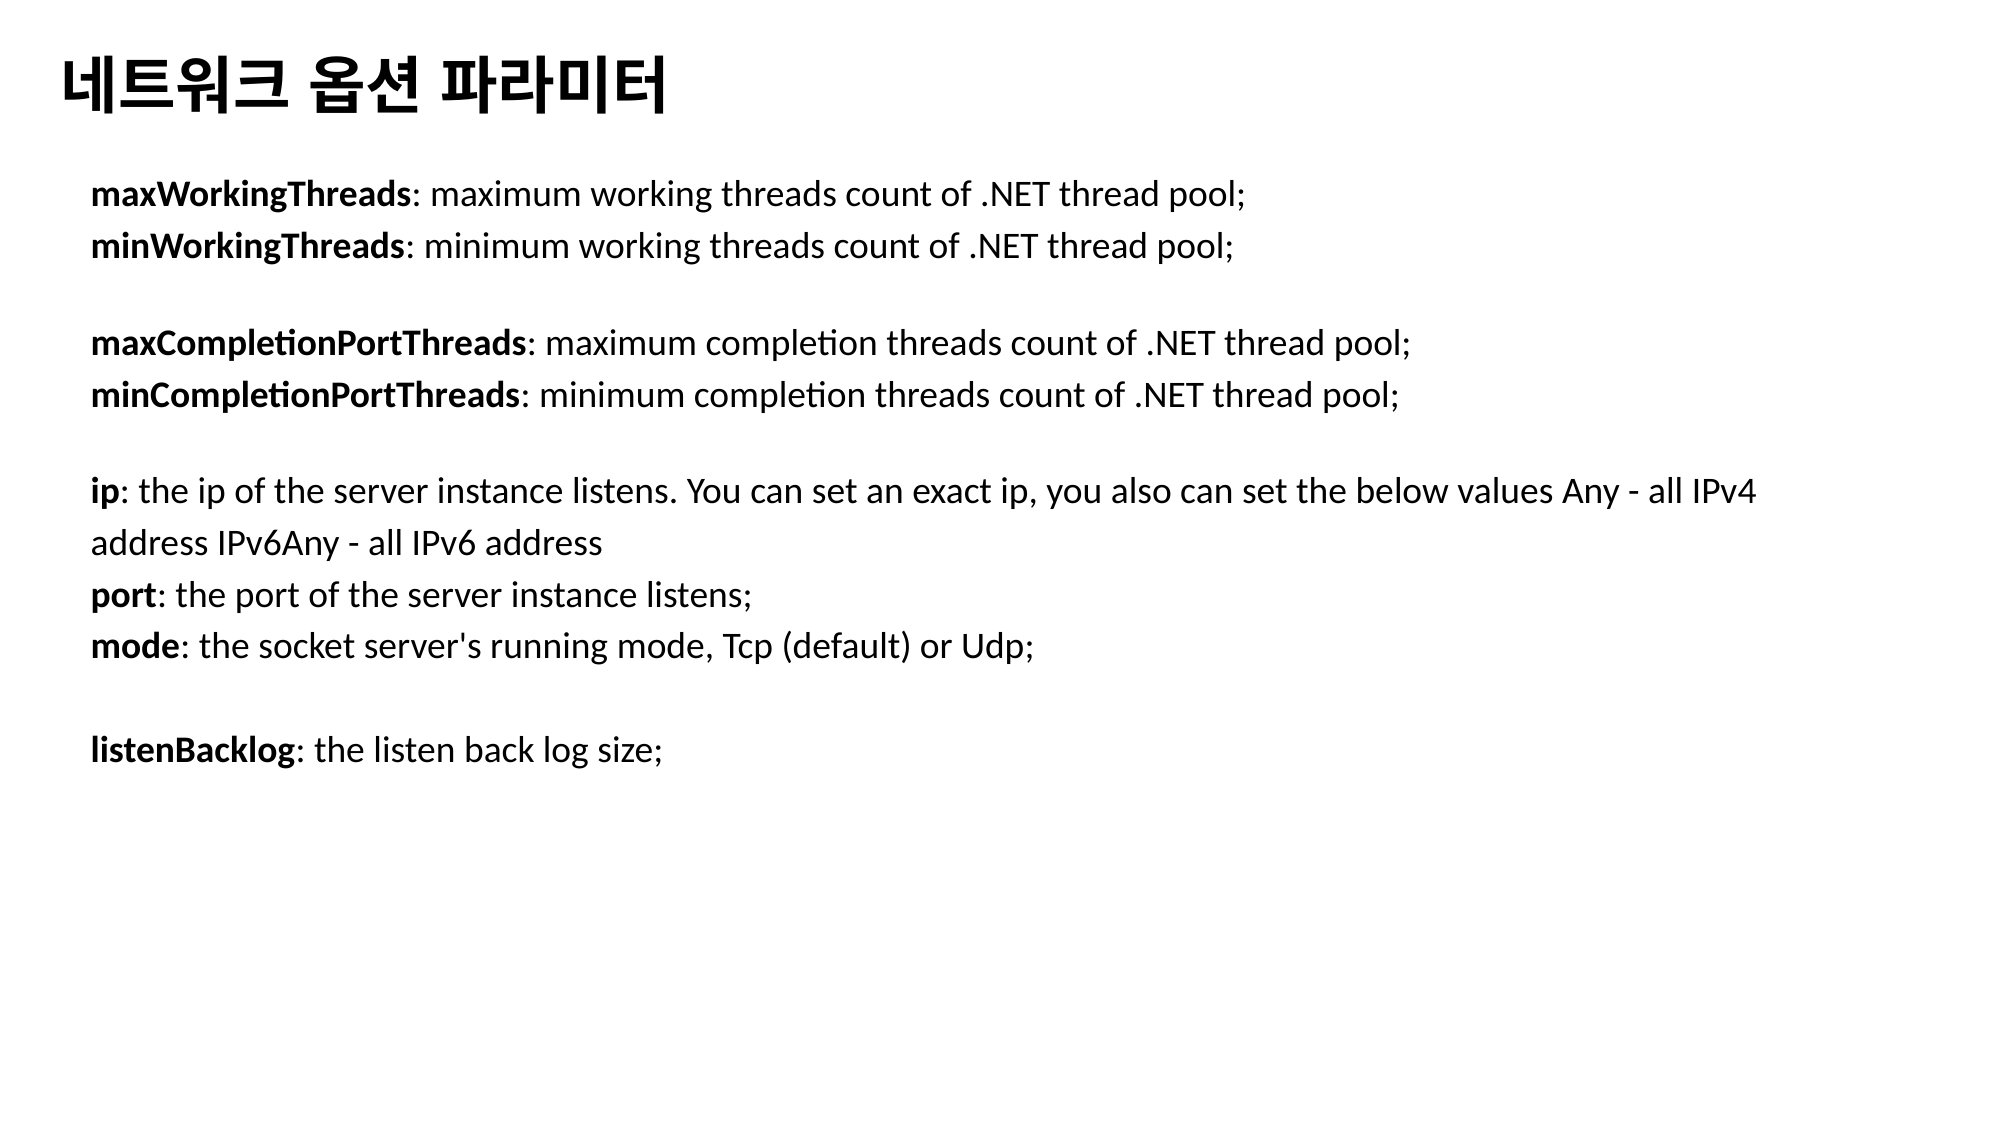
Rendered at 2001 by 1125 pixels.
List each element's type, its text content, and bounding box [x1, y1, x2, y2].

text_box 네트워크 옵션 파라미터 [45, 30, 1352, 148]
text_box maxWorkingThreads: maximum working threads count of .NET thread pool; minWorkingThreads: minimum working threads count of .NET thread pool; maxCompletionPortThreads: maximum completion threads count of .NET thread pool; minCompletionPortThreads: minimum completion threads count of .NET thread pool; ip: the ip of the server instance listens. You can set an exact ip, you also can set the below values Any - all IPv4 address IPv6Any - all IPv6 address port: the port of the server instance listens; mode: the socket server's running mode, Tcp (default) or Udp; listenBacklog: the listen back log size; [75, 147, 1885, 1030]
